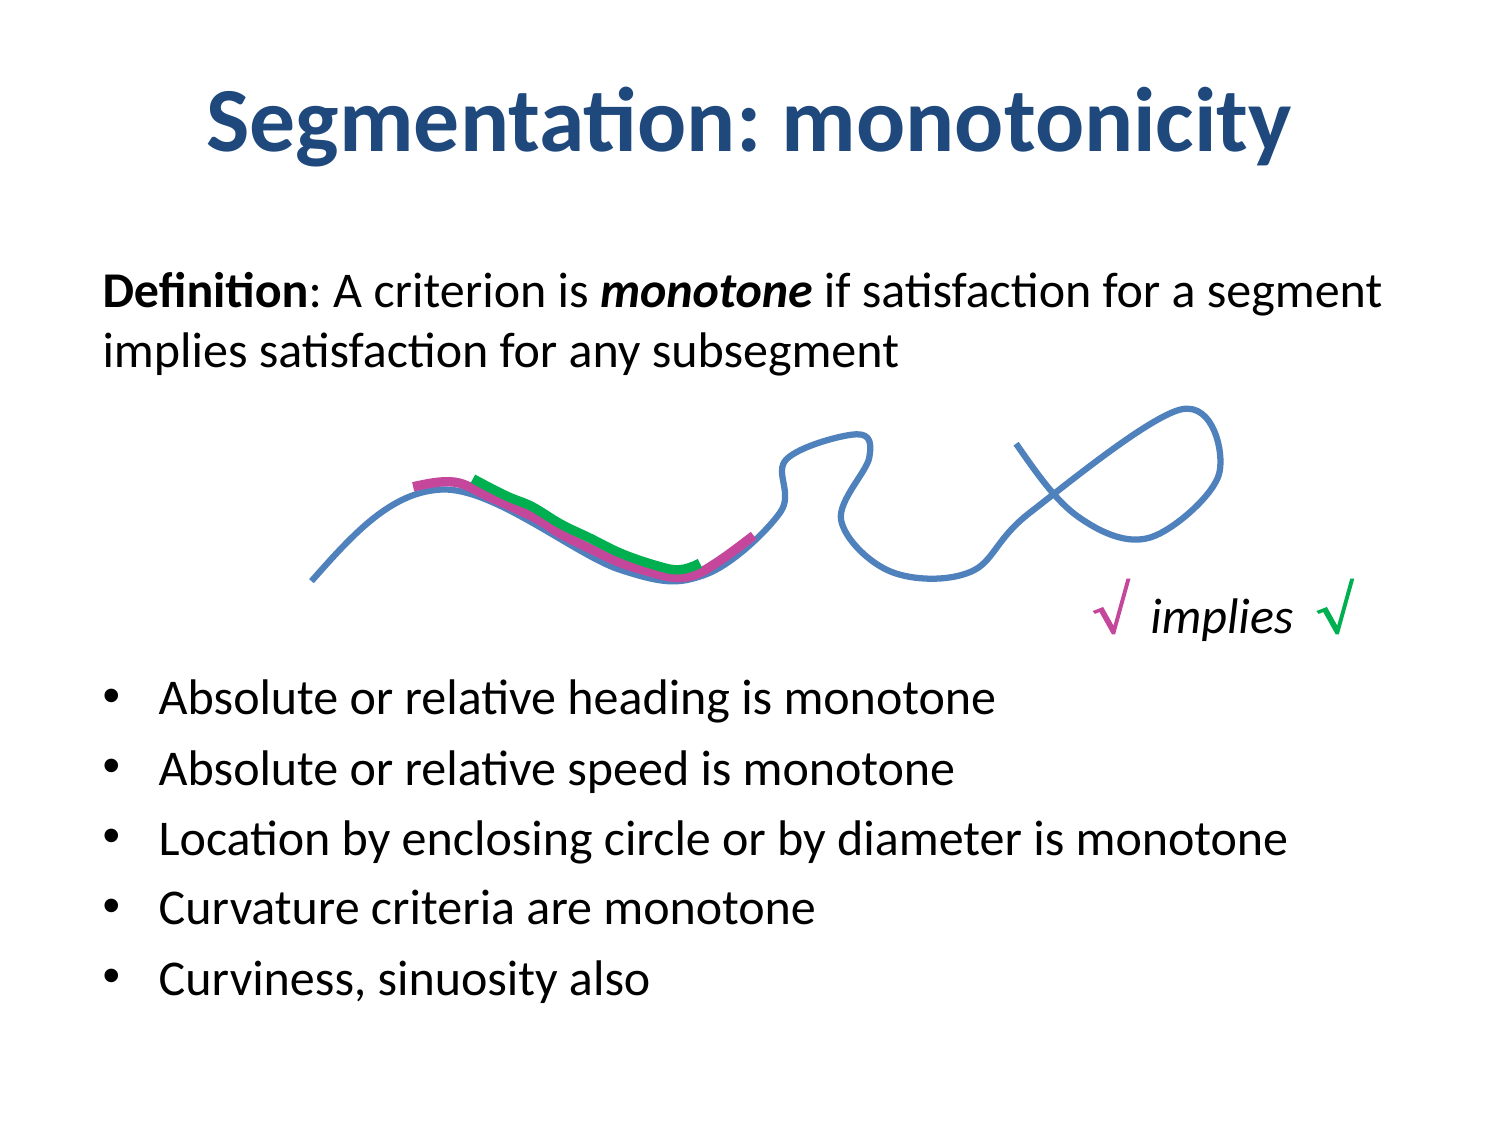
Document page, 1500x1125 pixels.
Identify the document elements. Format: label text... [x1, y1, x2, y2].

text_box [309, 406, 1223, 584]
list Definition: A criterion is monotone if satisfaction for a segment implies satisfaction for any subsegment [87, 249, 1413, 413]
text_box  implies  [1077, 559, 1367, 654]
text_box [471, 476, 701, 572]
text_box Absolute or relative heading is monotone Absolute or relative speed is monotone Location by enclosing circle or by diameter is monotone Curvature criteria are monotone Curviness, sinuosity also [87, 587, 1413, 1075]
text_box [412, 479, 755, 580]
title Segmentation: monotonicity [74, 37, 1426, 193]
